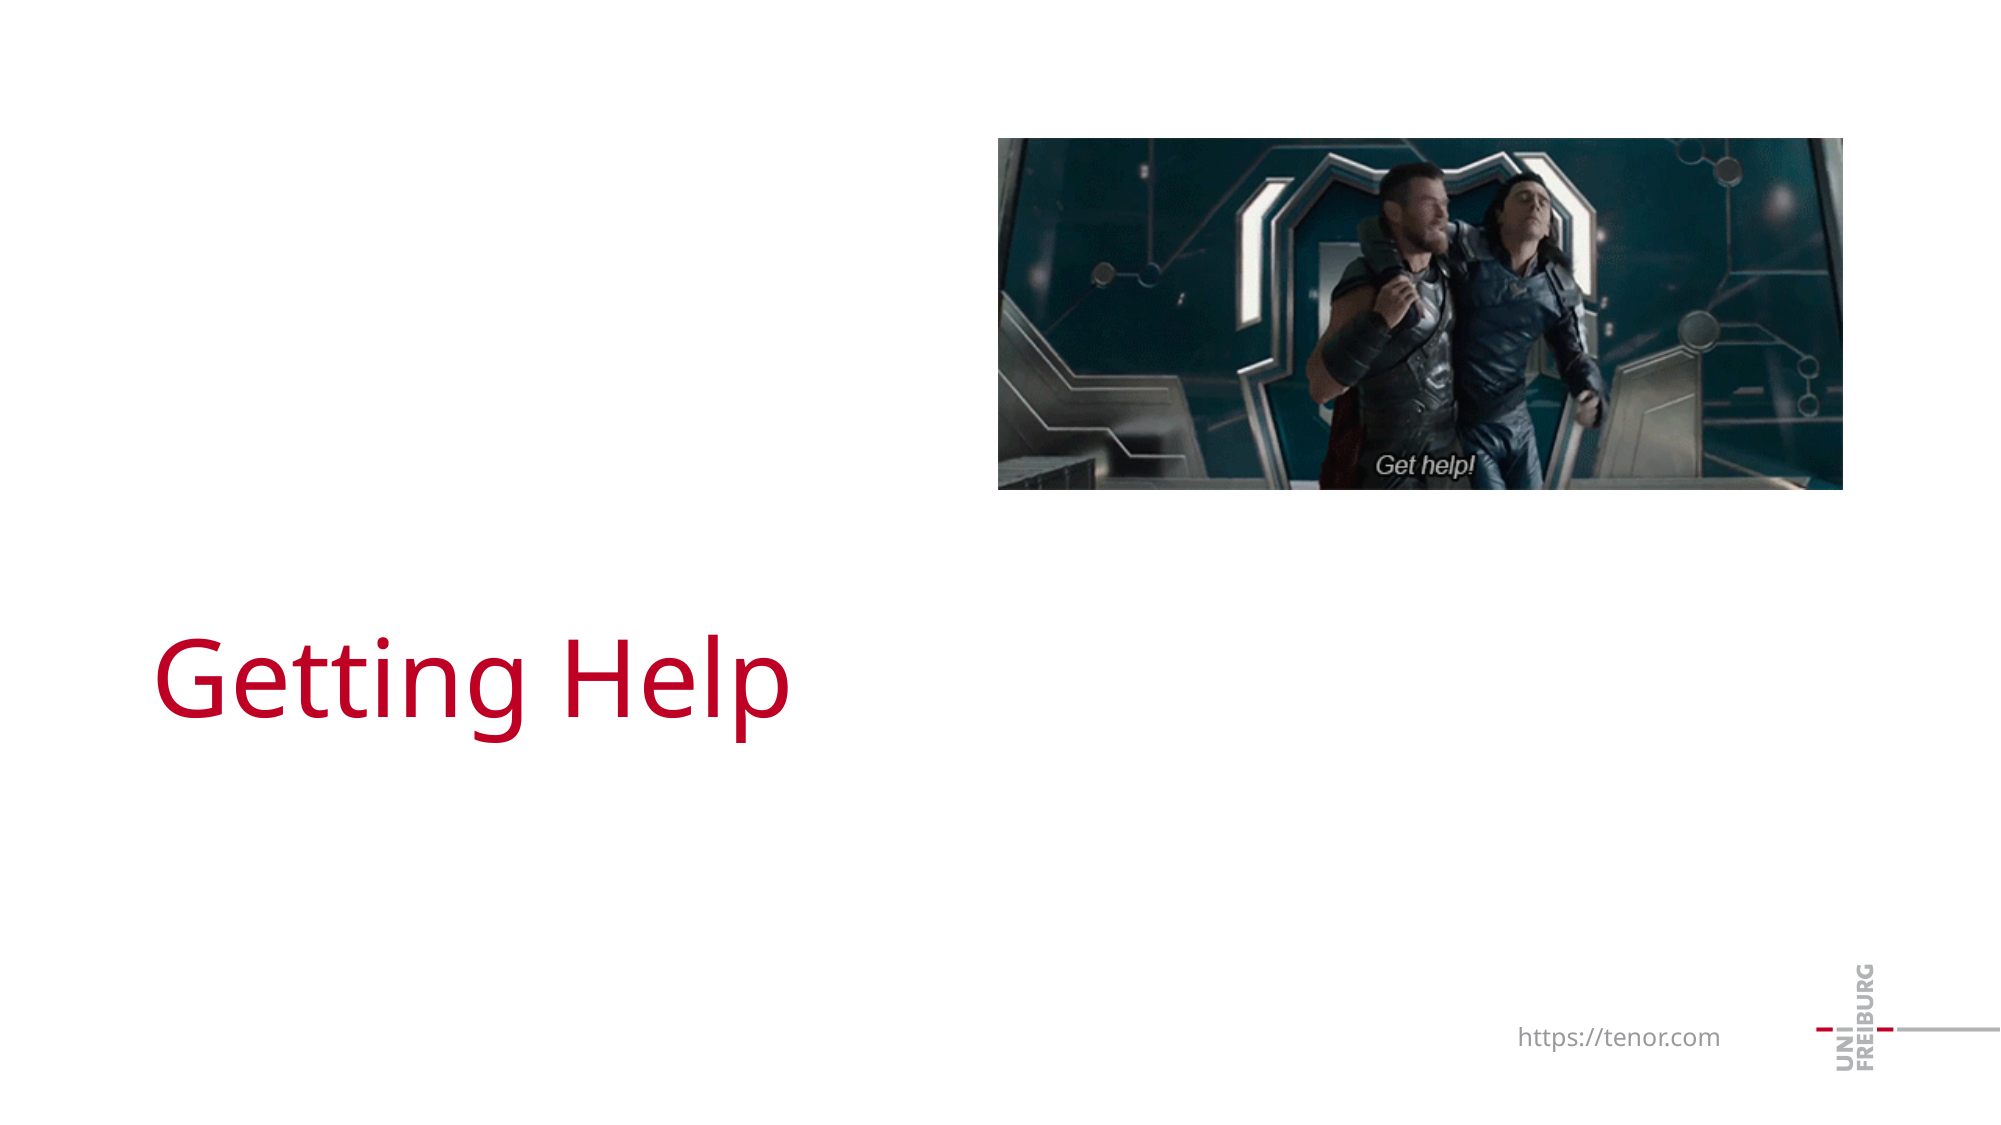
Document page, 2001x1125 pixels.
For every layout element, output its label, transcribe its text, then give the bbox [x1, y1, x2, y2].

picture [1721, 873, 2000, 1122]
title Getting Help [136, 280, 1862, 749]
text_box https://tenor.com [1503, 998, 1737, 1059]
picture [998, 138, 1843, 491]
